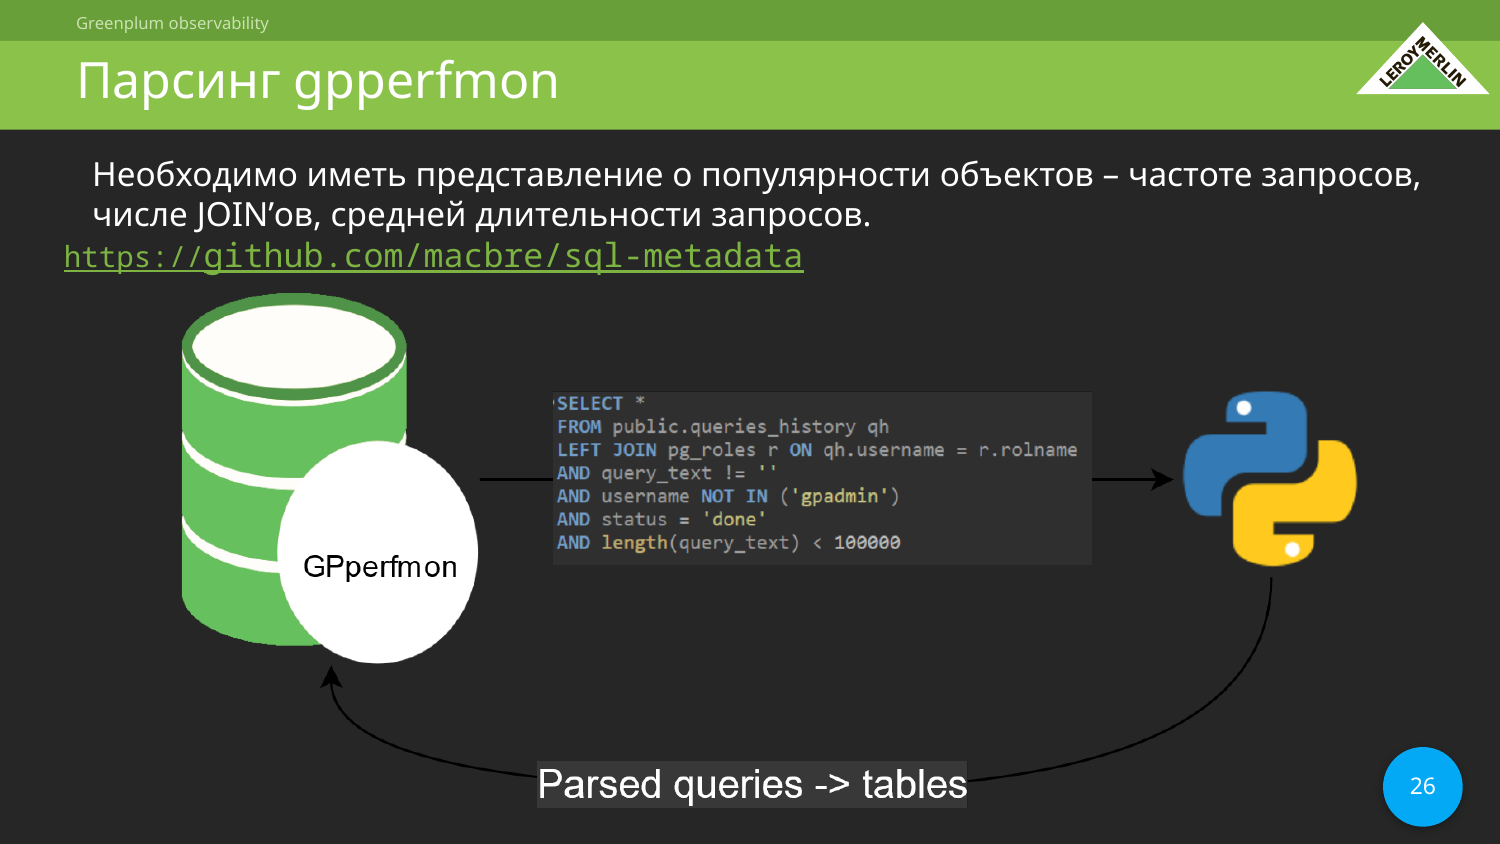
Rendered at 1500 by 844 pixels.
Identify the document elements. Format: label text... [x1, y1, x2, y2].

text_box Необходимо иметь представление о популярности объектов – частоте запросов, числе JOIN’ов, средней длительности запросов. [77, 146, 1476, 241]
text_box https://github.com/macbre/sql-metadata [49, 227, 819, 288]
slide_number 26 [1378, 764, 1468, 810]
picture [181, 291, 1370, 810]
picture [1379, 27, 1467, 100]
title Парсинг gpperfmon [64, 49, 1447, 125]
